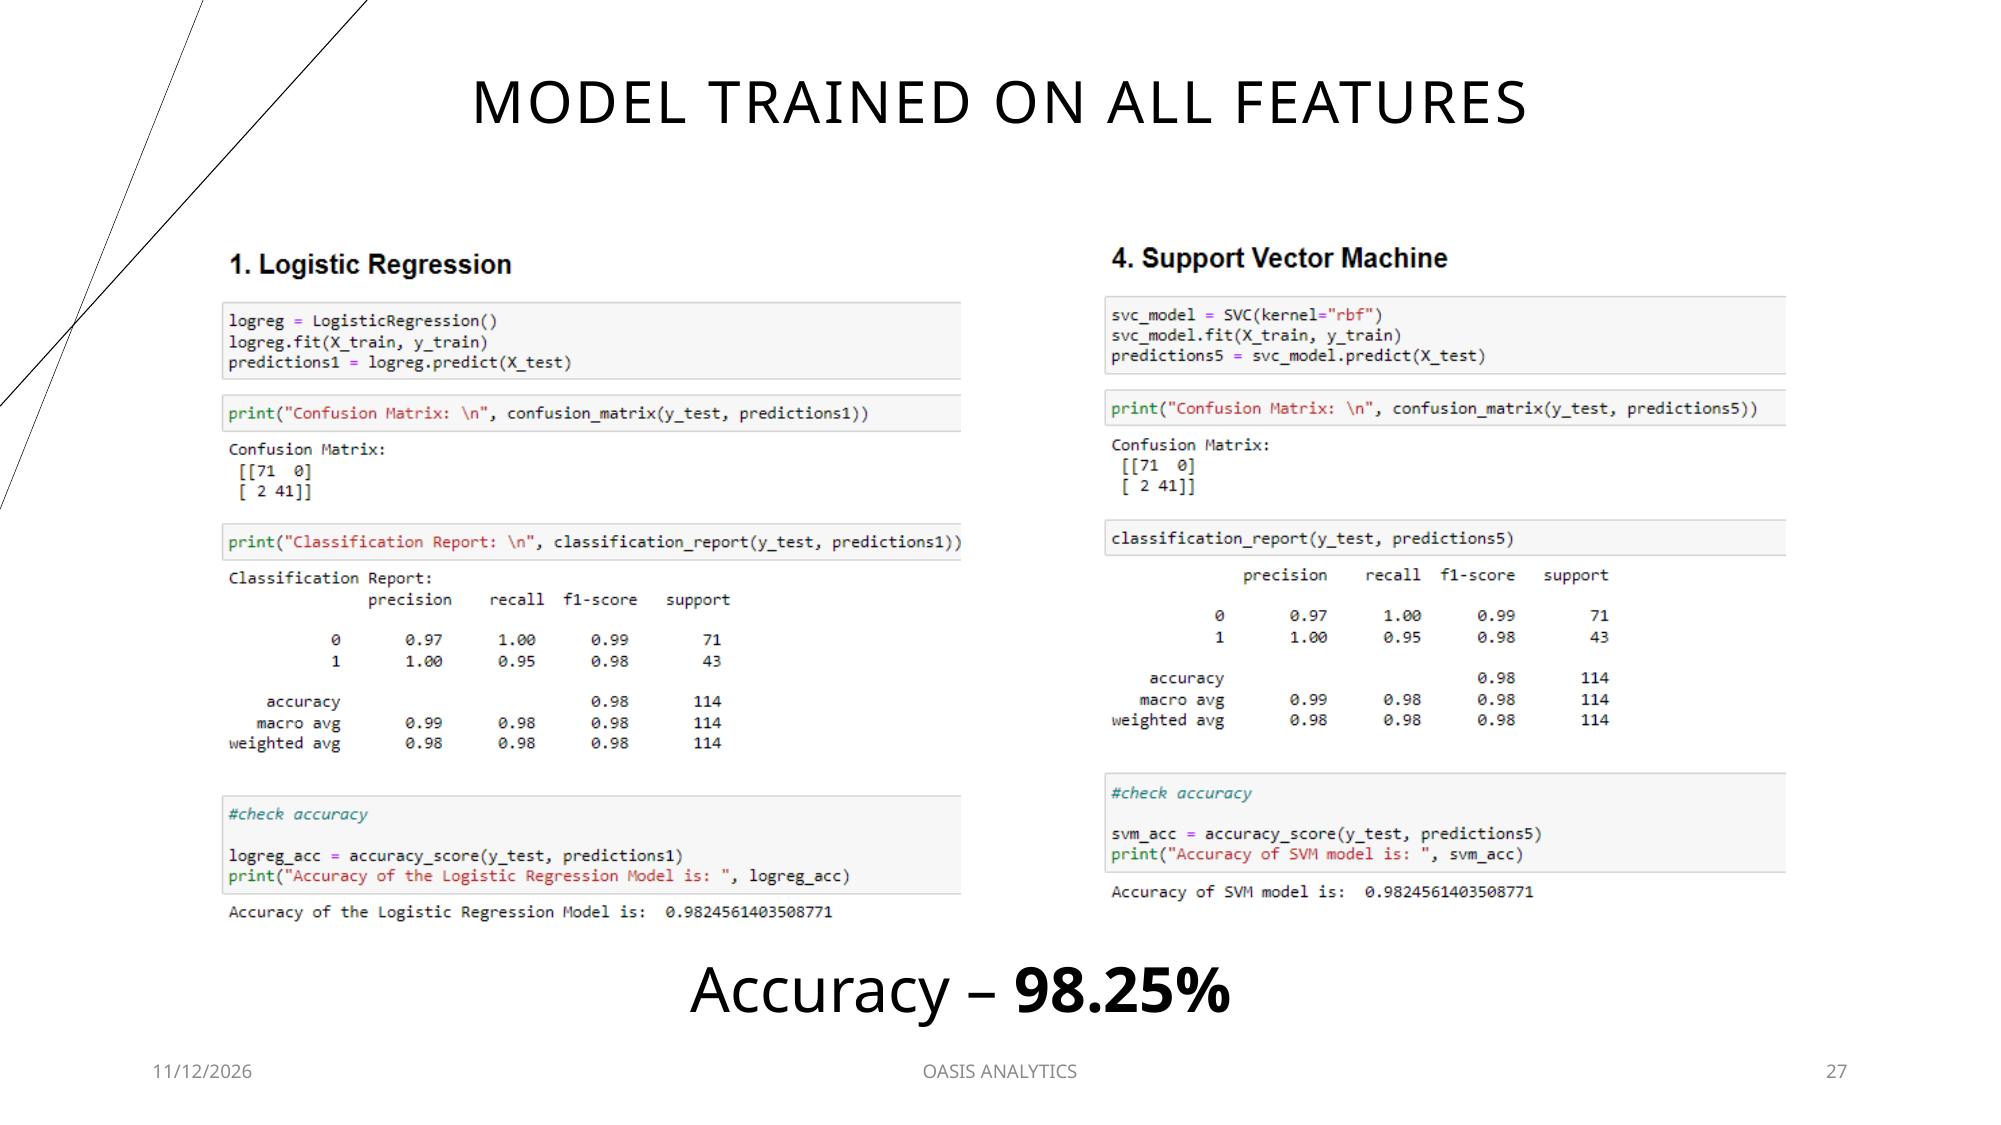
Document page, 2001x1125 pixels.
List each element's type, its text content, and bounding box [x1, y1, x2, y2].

title Model trained on all features [309, 63, 1691, 147]
footer OASIS ANALYTICS [662, 1042, 1338, 1103]
text_box Accuracy – 98.25% [676, 942, 1324, 1033]
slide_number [137, 1042, 588, 1103]
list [1101, 223, 1786, 934]
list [214, 223, 961, 951]
slide_number 27 [1412, 1042, 1863, 1103]
